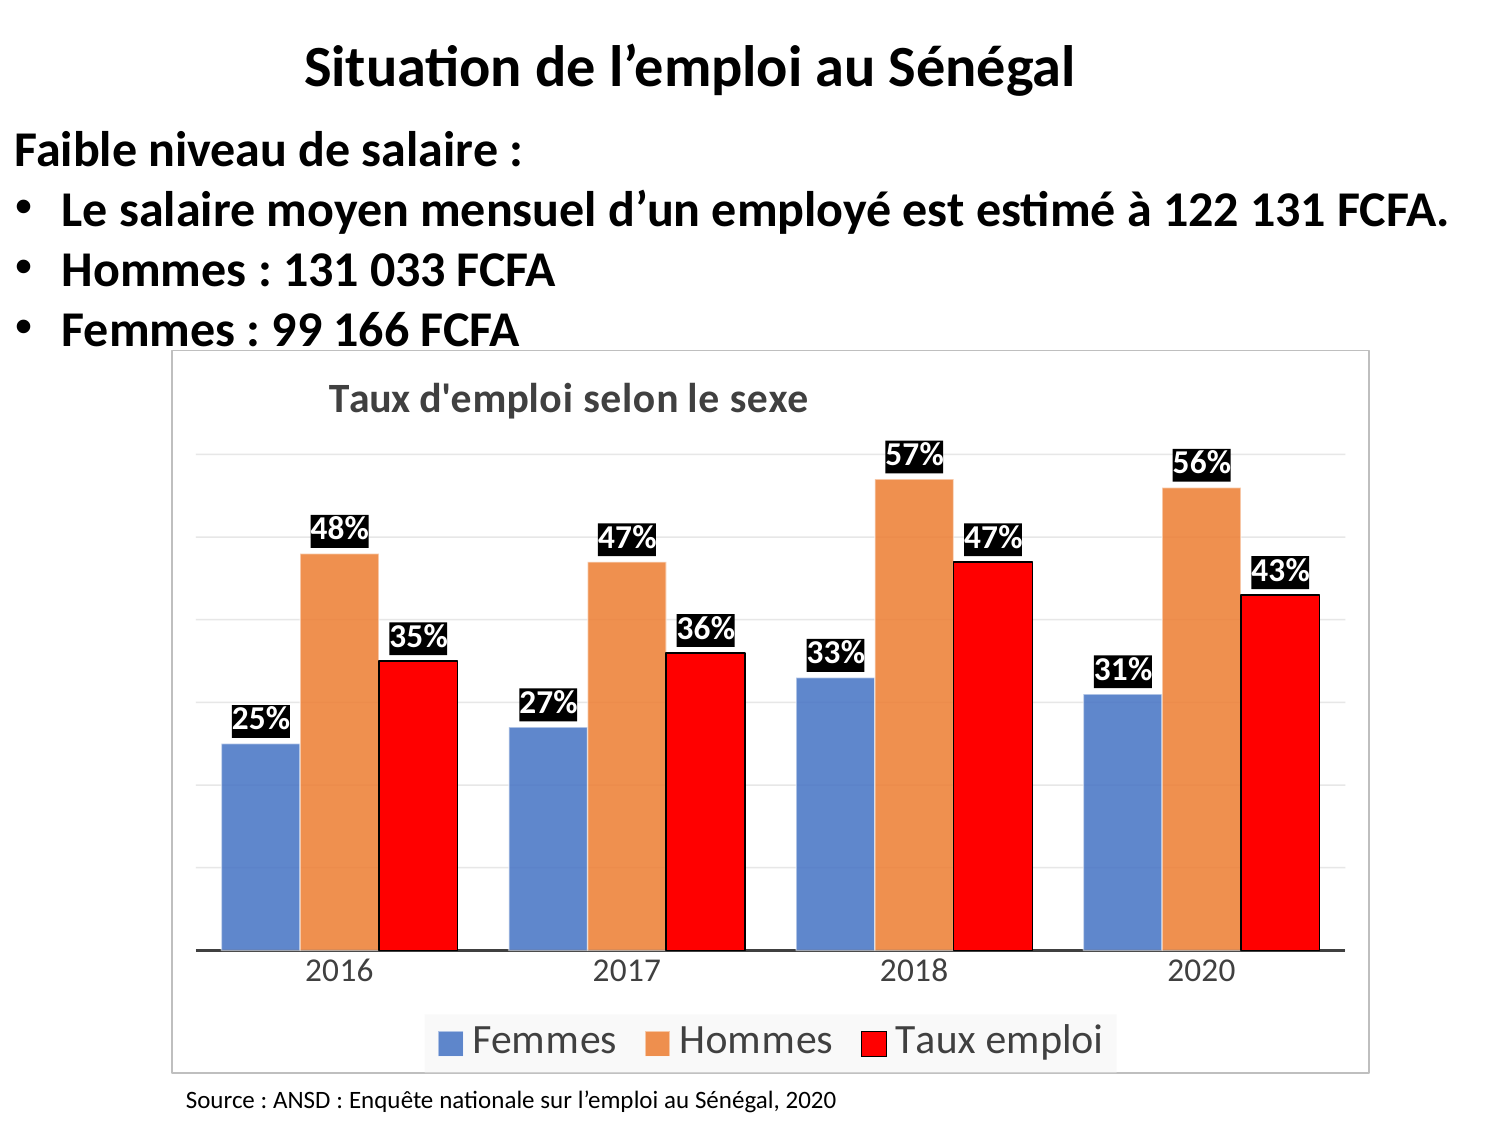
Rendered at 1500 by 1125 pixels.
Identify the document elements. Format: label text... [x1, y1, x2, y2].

chart [171, 349, 1370, 1074]
text_box Source : ANSD : Enquête nationale sur l’emploi au Sénégal, 2020 [171, 1075, 1329, 1121]
text_box Situation de l’emploi au Sénégal [289, 20, 1211, 106]
text_box Faible niveau de salaire : Le salaire moyen mensuel d’un employé est estimé à 122 131 FCFA. Hommes : 131 033 FCFA Femmes : 99 166 FCFA [0, 108, 1500, 364]
